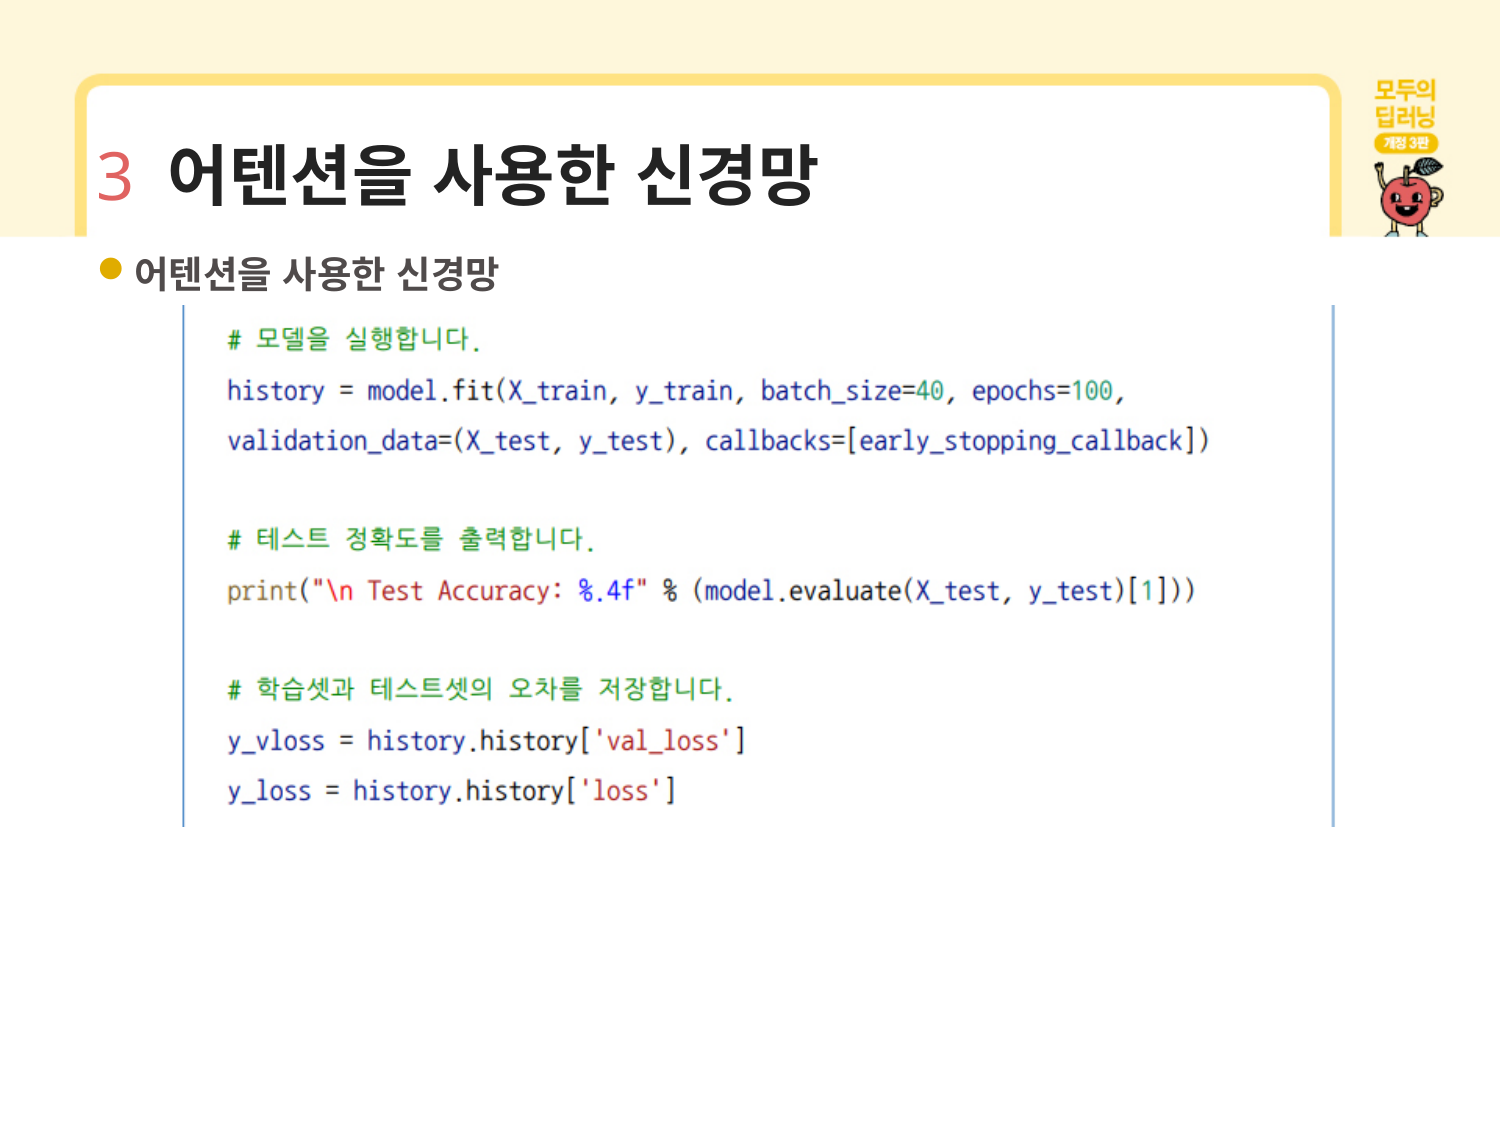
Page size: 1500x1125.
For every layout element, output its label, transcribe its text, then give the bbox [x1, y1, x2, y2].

list 어텐션을 사용한 신경망 [81, 239, 1412, 1054]
title 3 어텐션을 사용한 신경망 [81, 90, 1412, 222]
picture [0, 0, 1500, 1125]
